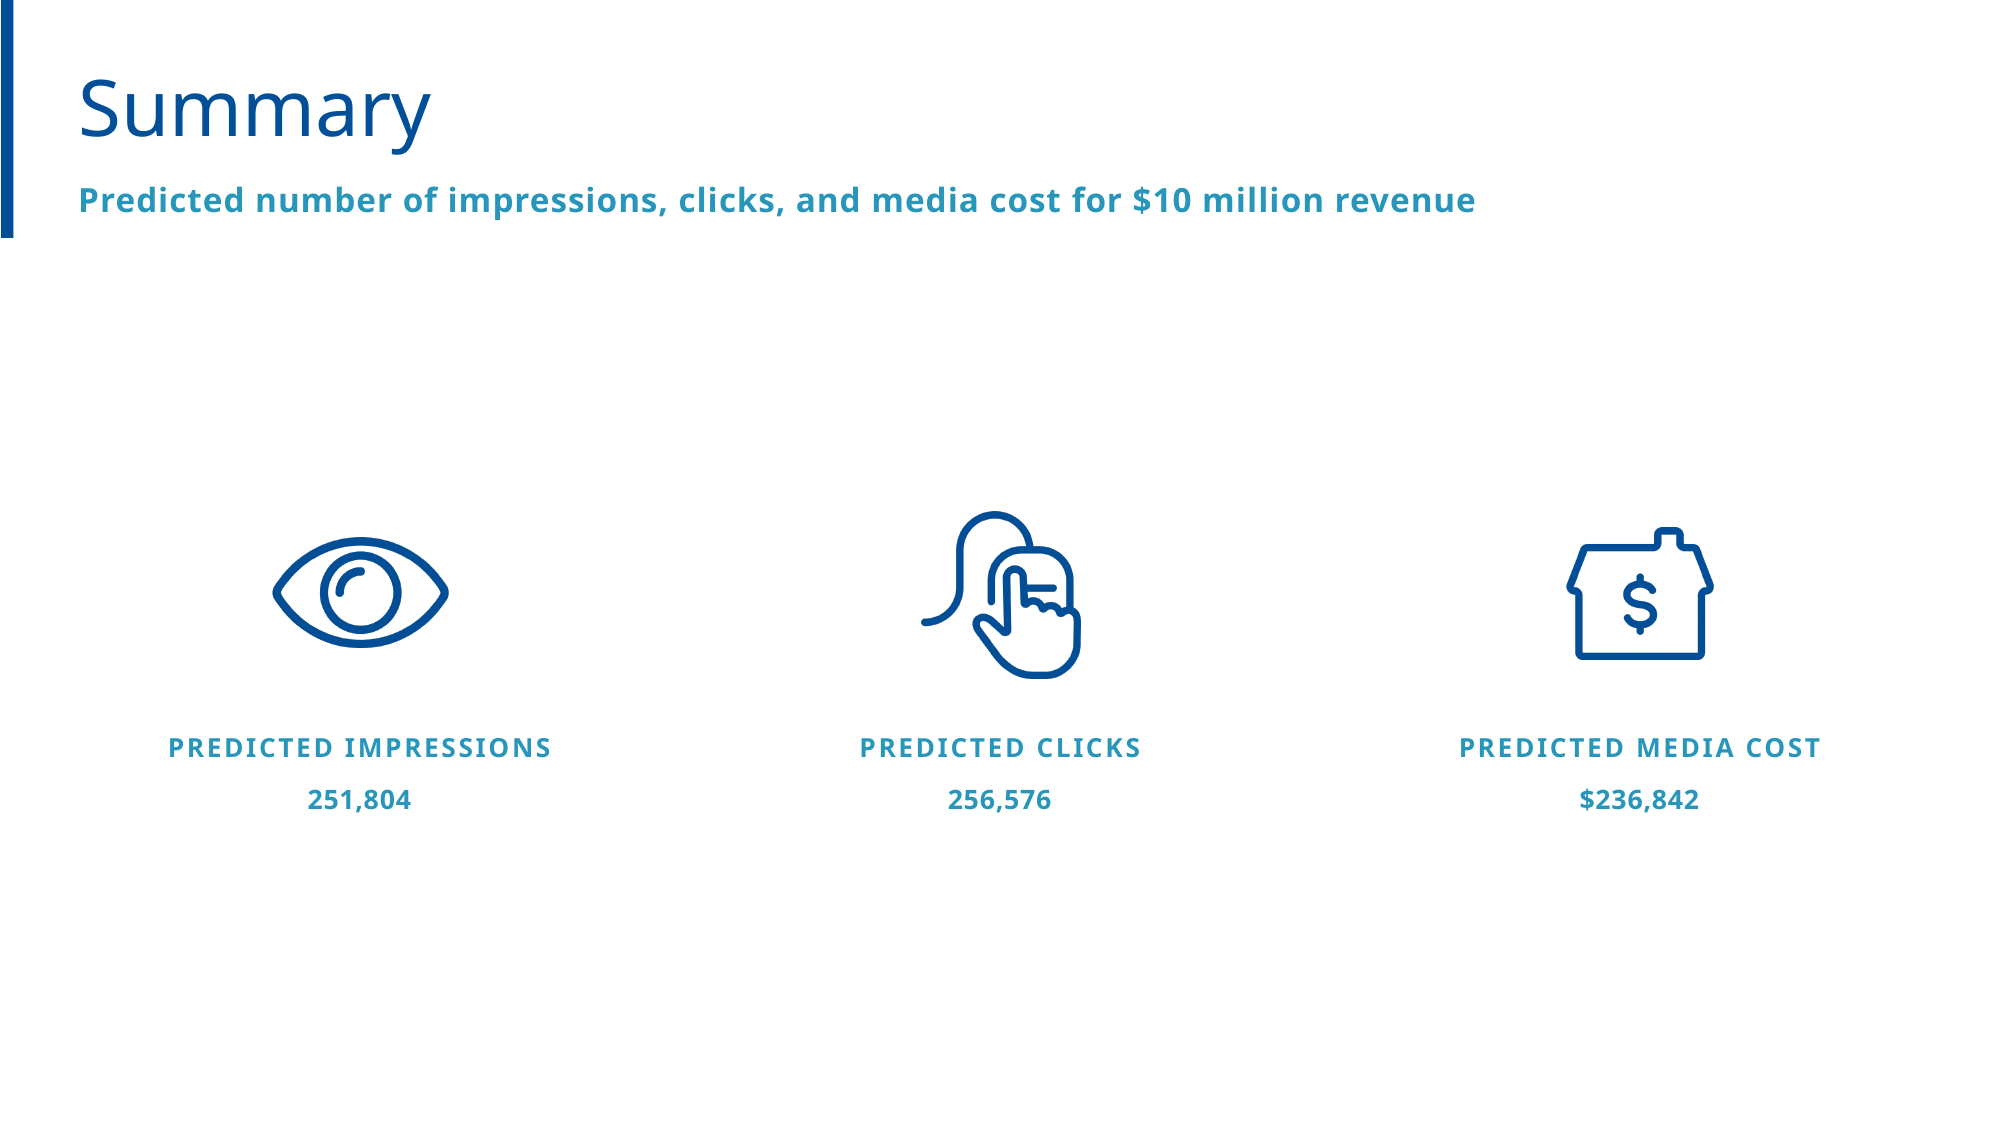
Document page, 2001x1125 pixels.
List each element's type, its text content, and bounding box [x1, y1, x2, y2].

picture [1566, 527, 1714, 660]
text_box PREDICTED CLICKS [847, 726, 1152, 763]
picture [272, 537, 450, 648]
text_box 251,804 [154, 773, 564, 816]
text_box Predicted number of impressions, clicks, and media cost for $10 million revenue [78, 167, 2000, 219]
text_box $236,842 [1446, 773, 1833, 816]
text_box Summary [78, 69, 2000, 153]
text_box PREDICTED IMPRESSIONS [154, 726, 564, 763]
text_box PREDICTED MEDIA COST [1446, 726, 1833, 763]
text_box 256,576 [847, 773, 1152, 816]
picture [920, 511, 1081, 679]
picture [0, 0, 15, 238]
